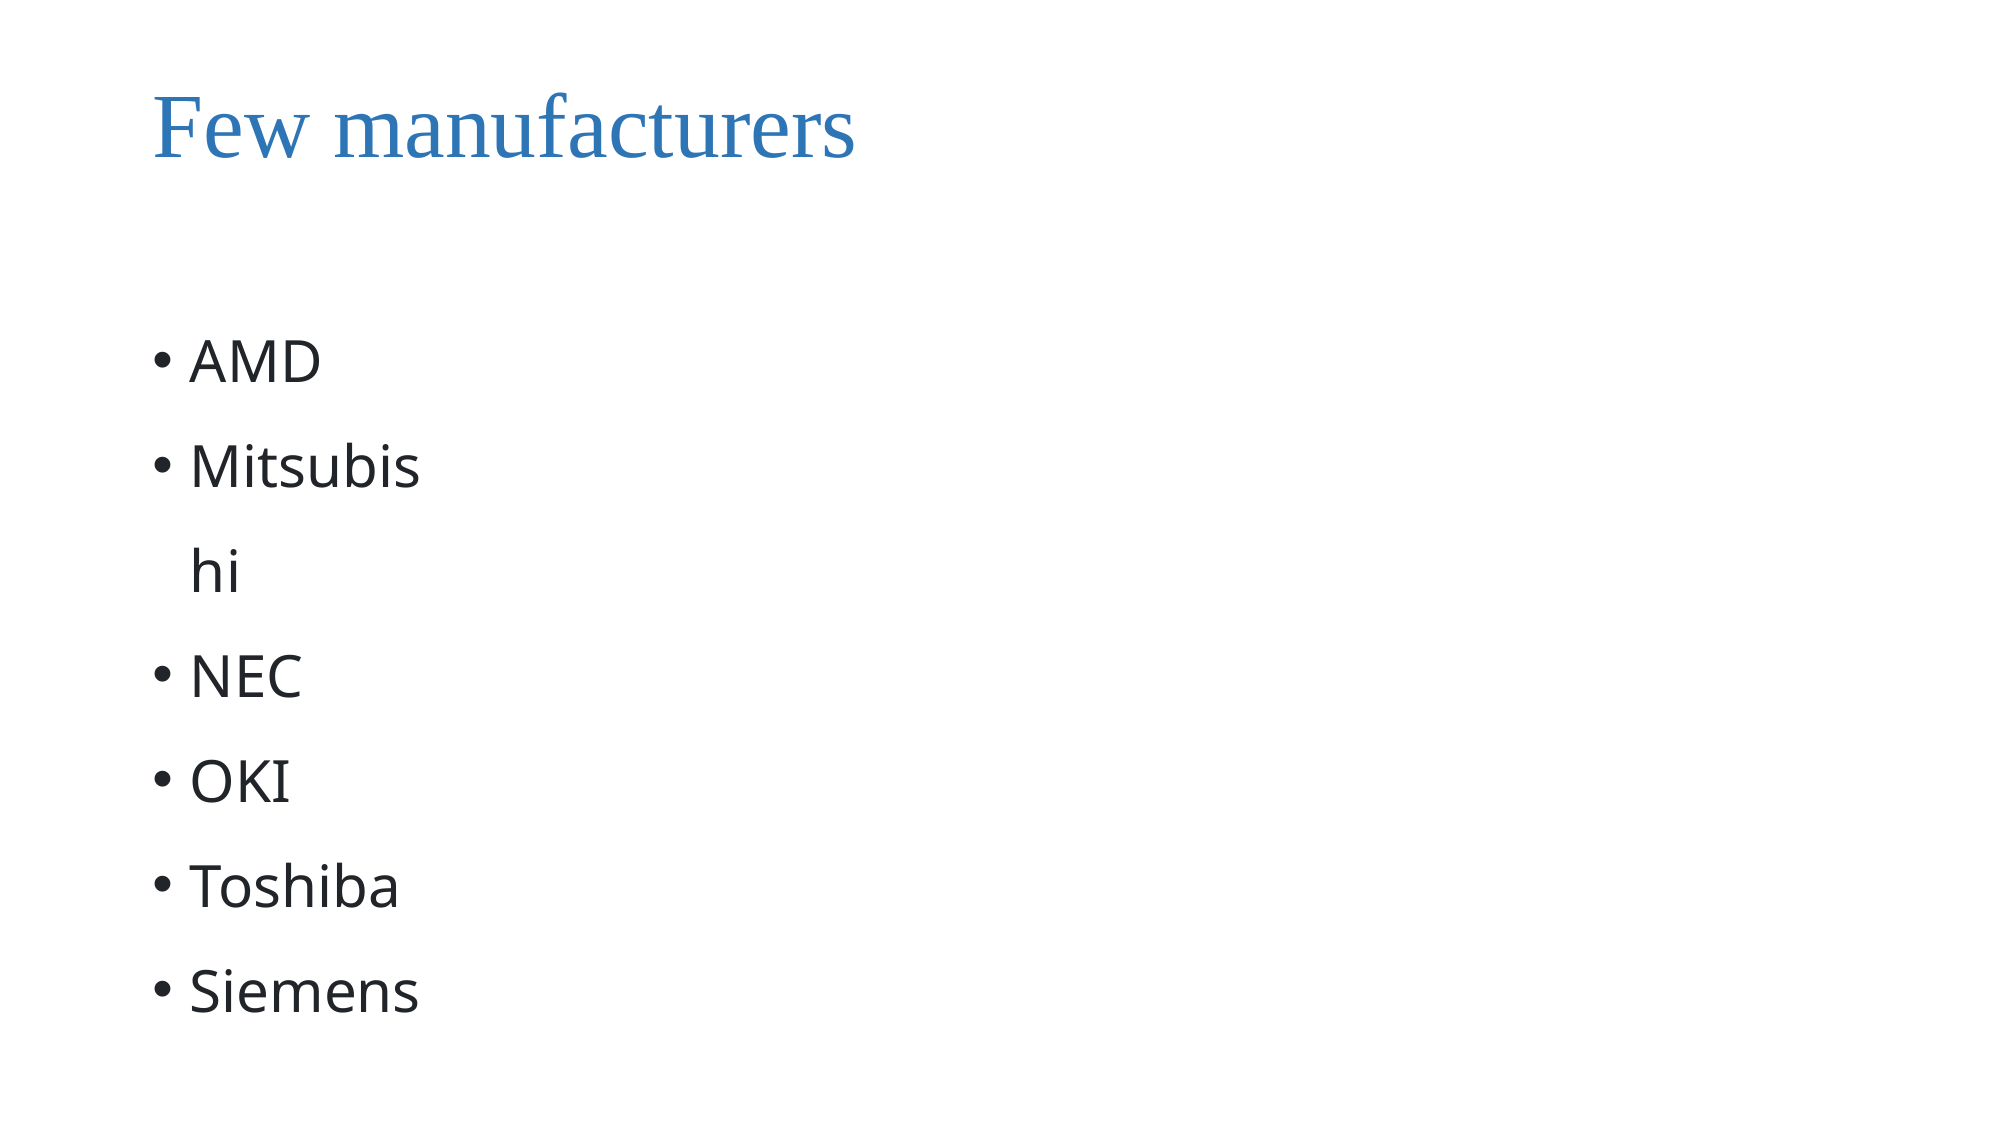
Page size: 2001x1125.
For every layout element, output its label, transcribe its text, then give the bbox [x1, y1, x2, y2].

list AMD Mitsubishi NEC OKI Toshiba Siemens [137, 281, 469, 1032]
title Few manufacturers [137, 59, 1863, 196]
